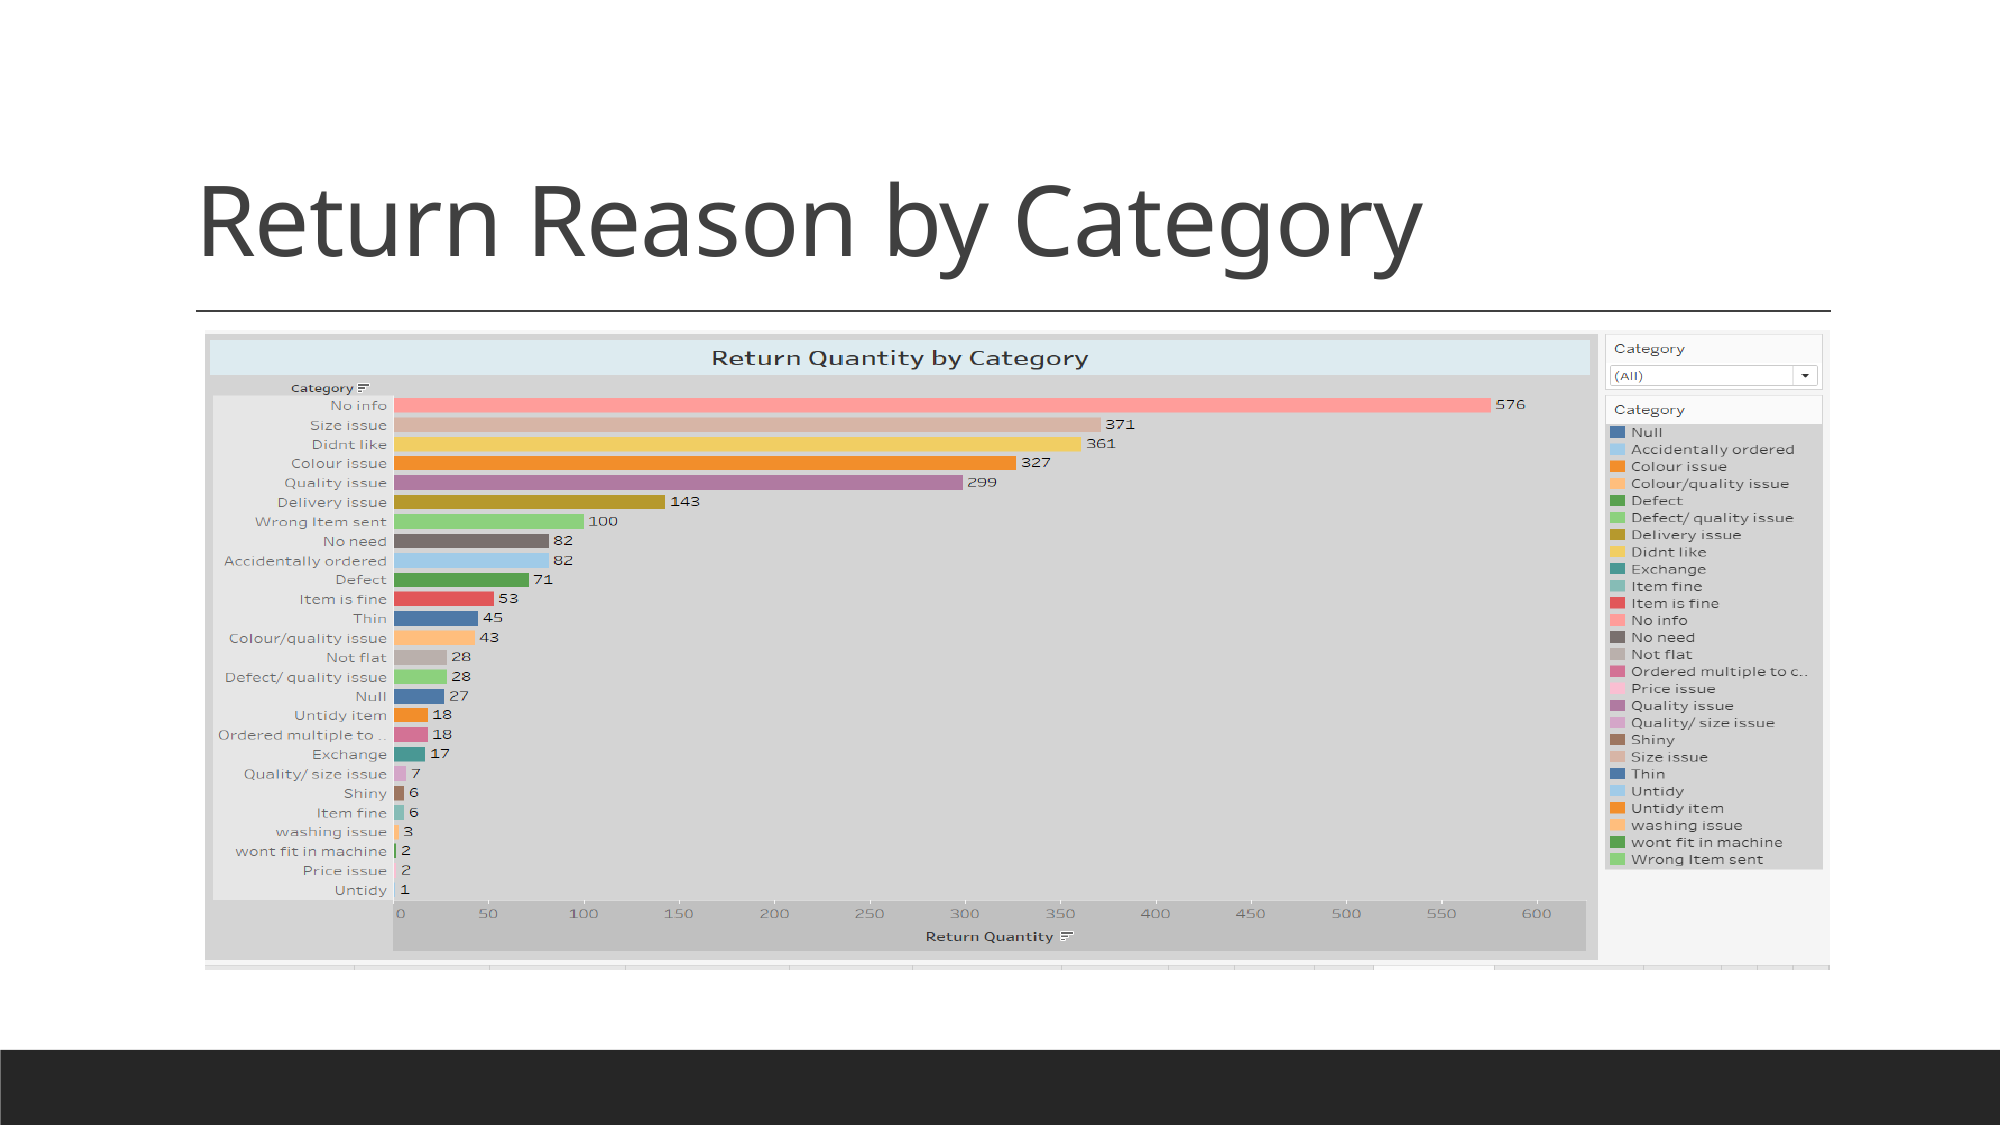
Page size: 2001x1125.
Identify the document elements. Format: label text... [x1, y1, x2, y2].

title Return Reason by Category [180, 47, 1830, 285]
picture [204, 329, 1831, 971]
